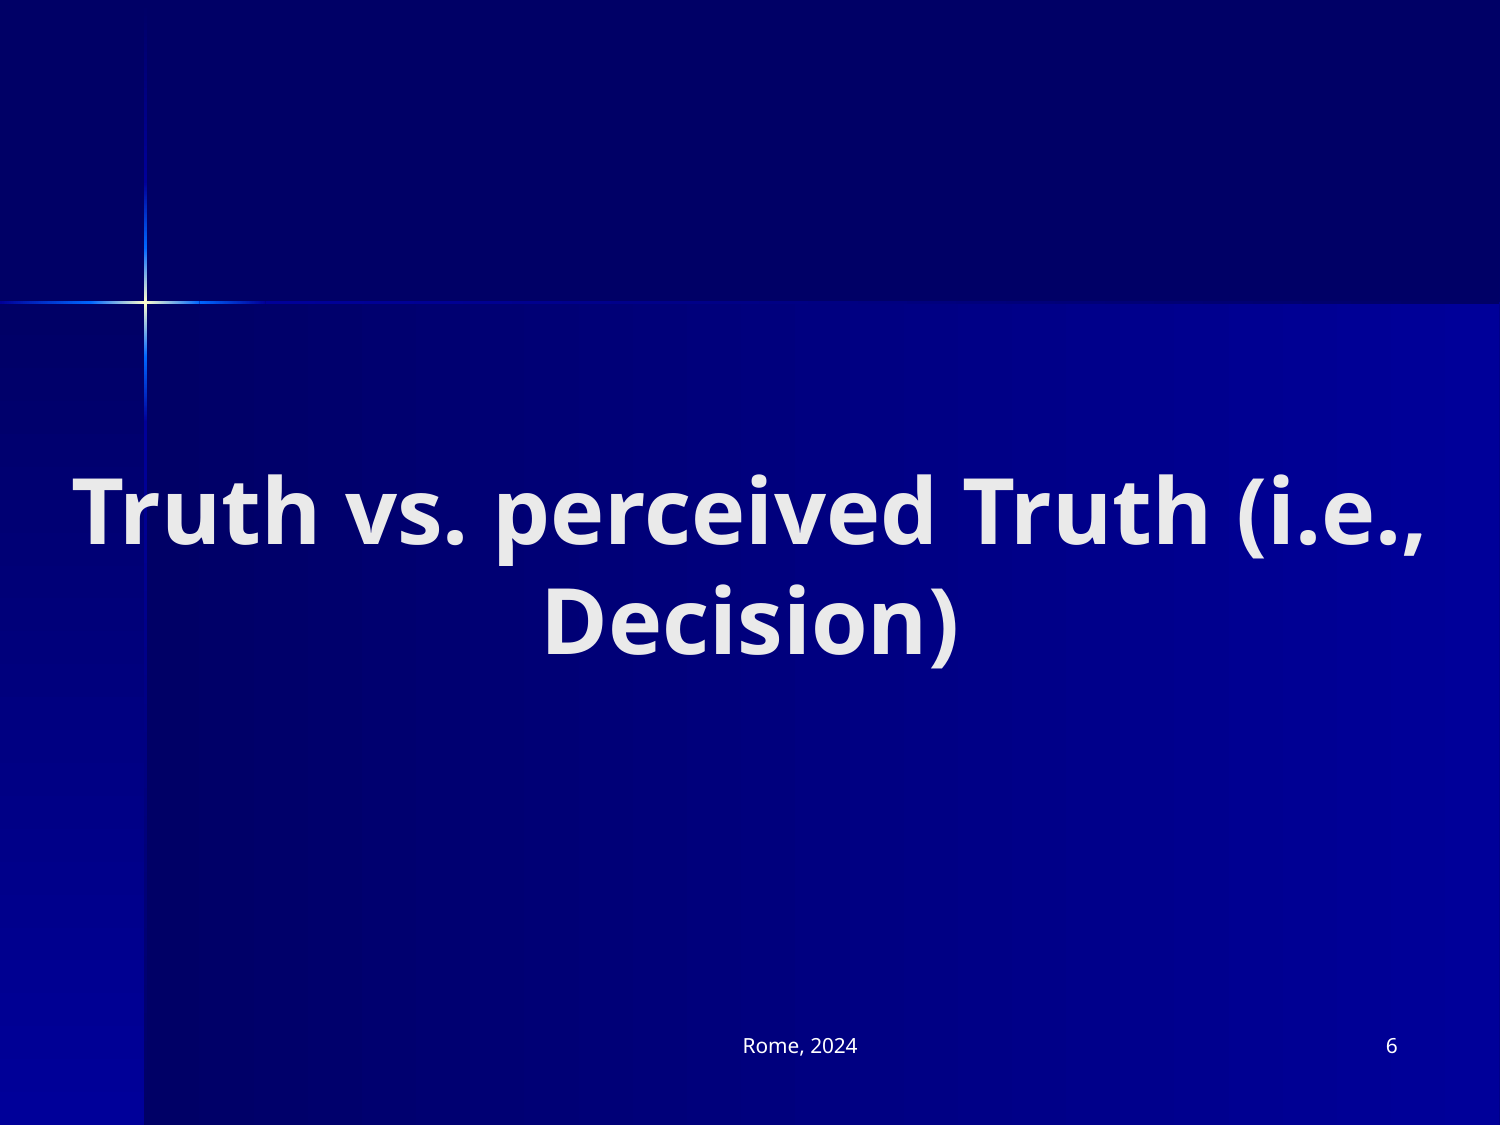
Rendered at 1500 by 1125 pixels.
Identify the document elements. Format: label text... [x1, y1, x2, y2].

footer Rome, 2024 [562, 1024, 1038, 1101]
slide_number 6 [1099, 1024, 1413, 1101]
title Truth vs. perceived Truth (i.e., Decision) [37, 444, 1463, 681]
